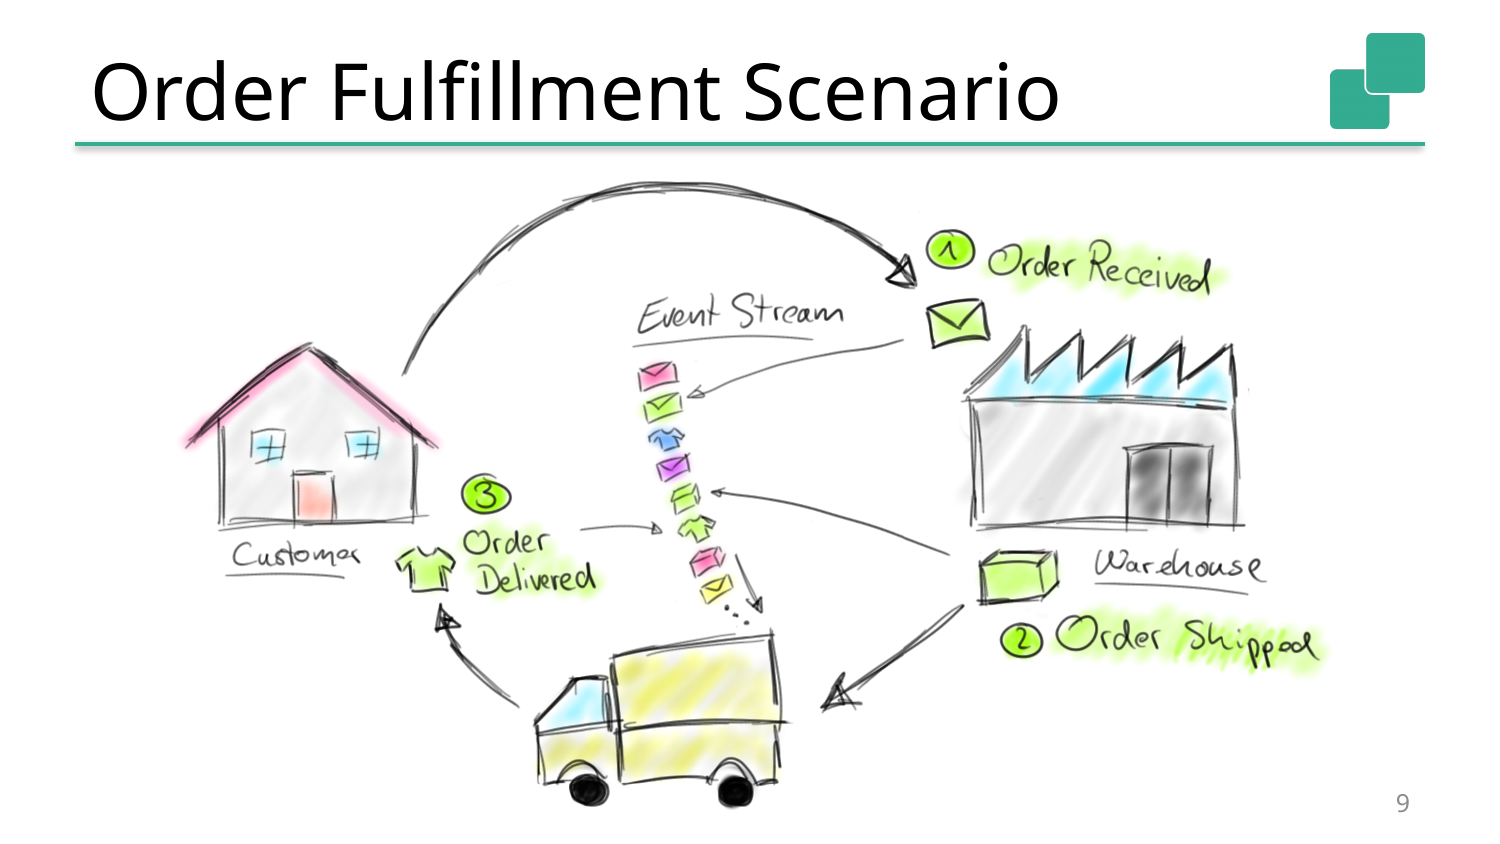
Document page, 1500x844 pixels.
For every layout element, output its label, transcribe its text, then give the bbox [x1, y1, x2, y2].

slide_number 9 [1350, 782, 1425, 827]
picture [172, 165, 1346, 828]
title Order Fulfillment Scenario [75, 33, 1425, 145]
